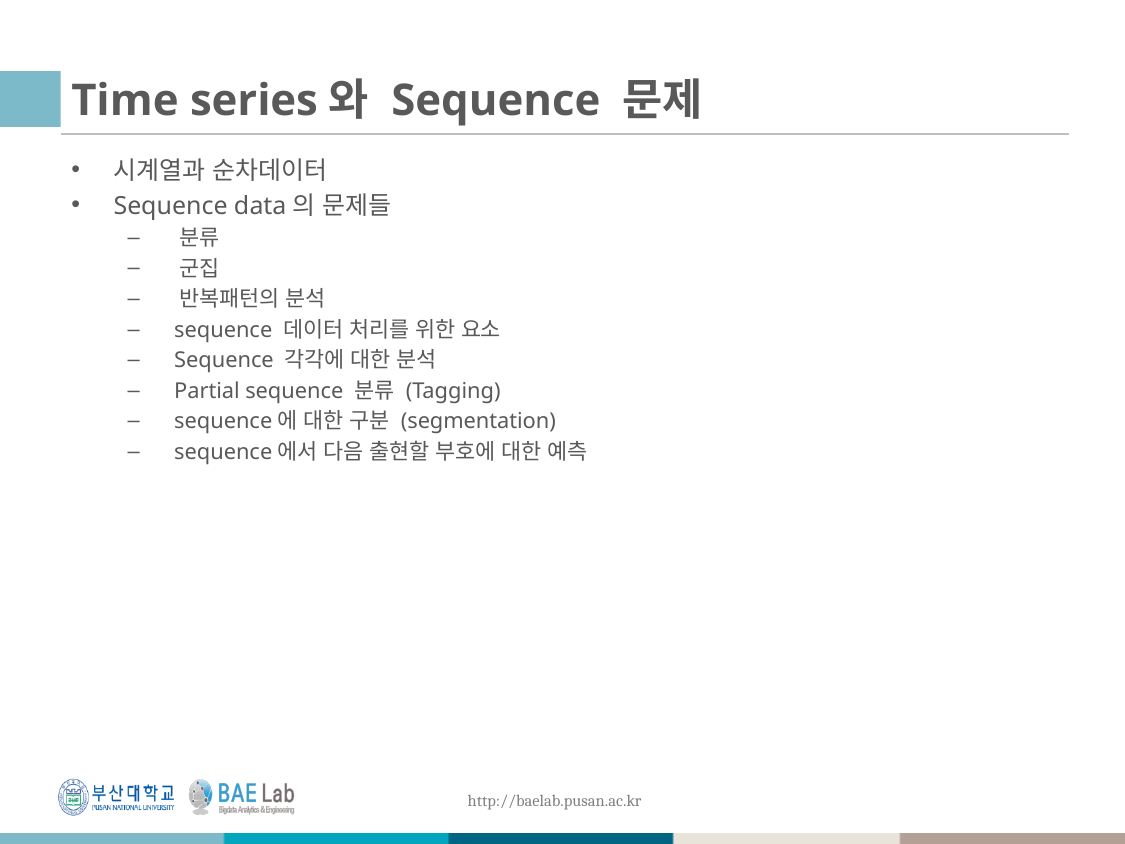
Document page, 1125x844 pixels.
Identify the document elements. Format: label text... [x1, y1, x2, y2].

picture [55, 775, 175, 819]
picture [673, 833, 1125, 844]
title Time series와 Sequence 문제 [56, 71, 1069, 125]
list 시계열과 순차데이터 Sequence data의 문제들 분류 군집 반복패턴의 분석 sequence 데이터 처리를 위한 요소 Sequence 각각에 대한 분석 Partial sequence 분류 (Tagging) sequence에 대한 구분 (segmentation) sequence에서 다음 출현할 부호에 대한 예측 [56, 146, 1069, 754]
picture [0, 833, 448, 844]
picture [186, 776, 300, 816]
